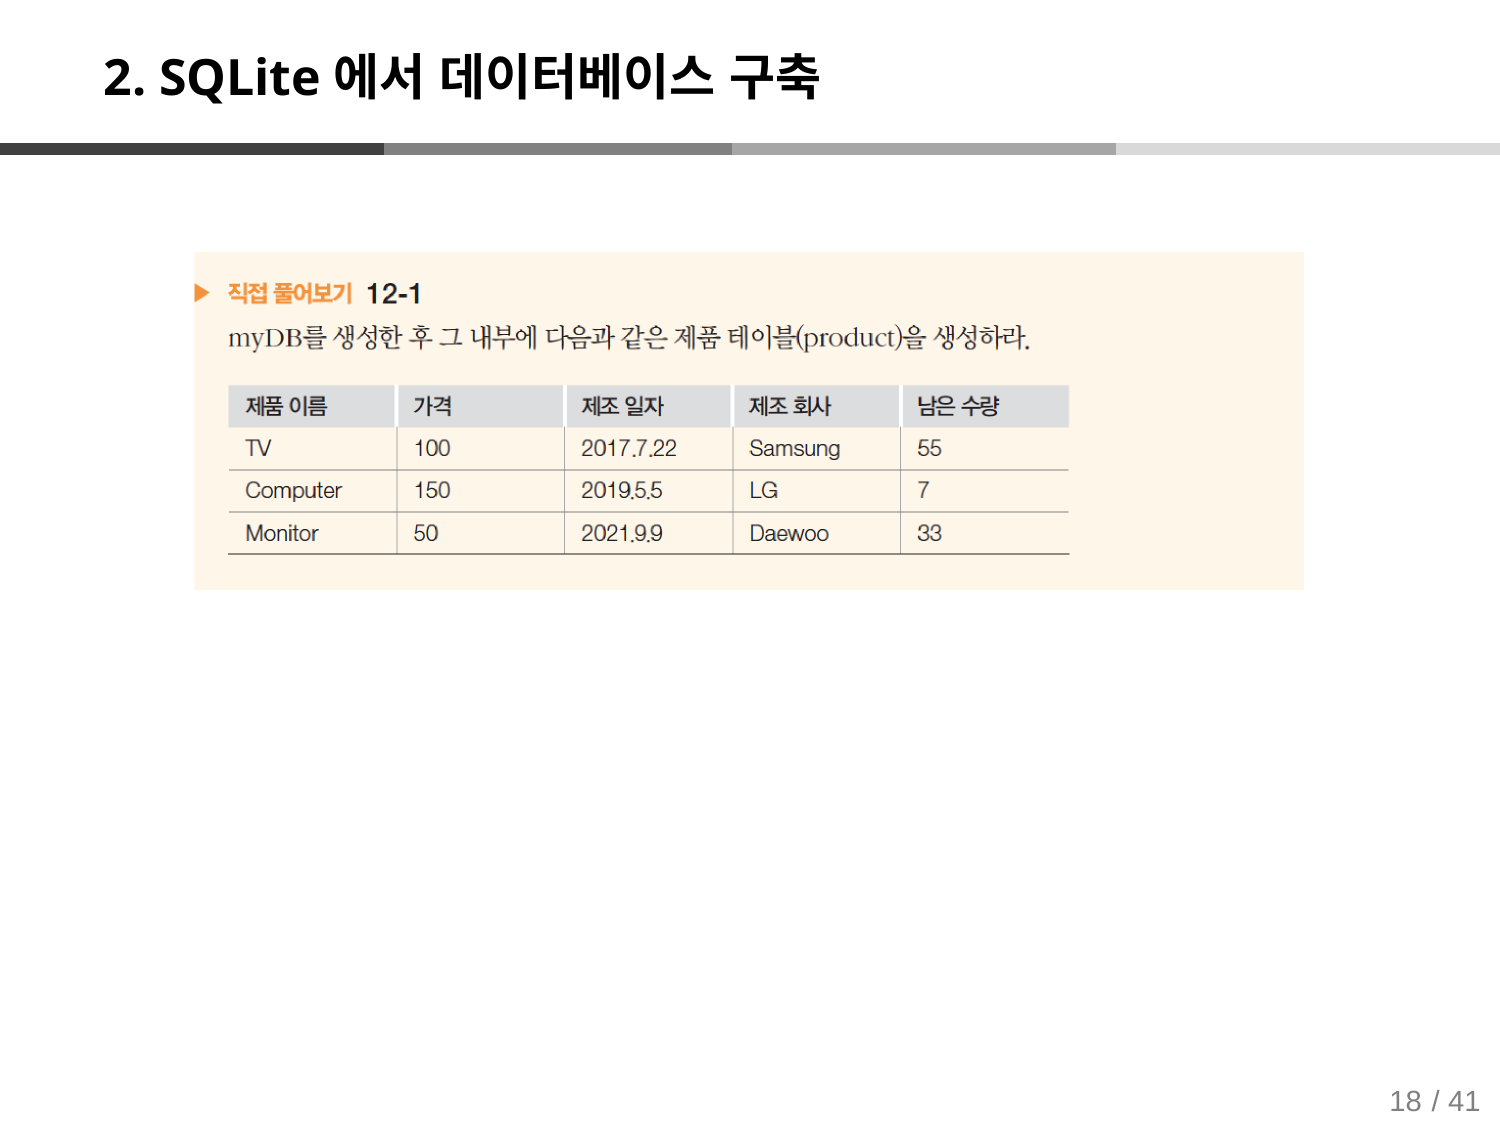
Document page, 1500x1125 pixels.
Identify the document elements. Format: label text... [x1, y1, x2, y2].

title 2. SQLite에서 데이터베이스 구축 [88, 30, 1211, 121]
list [193, 252, 1307, 592]
